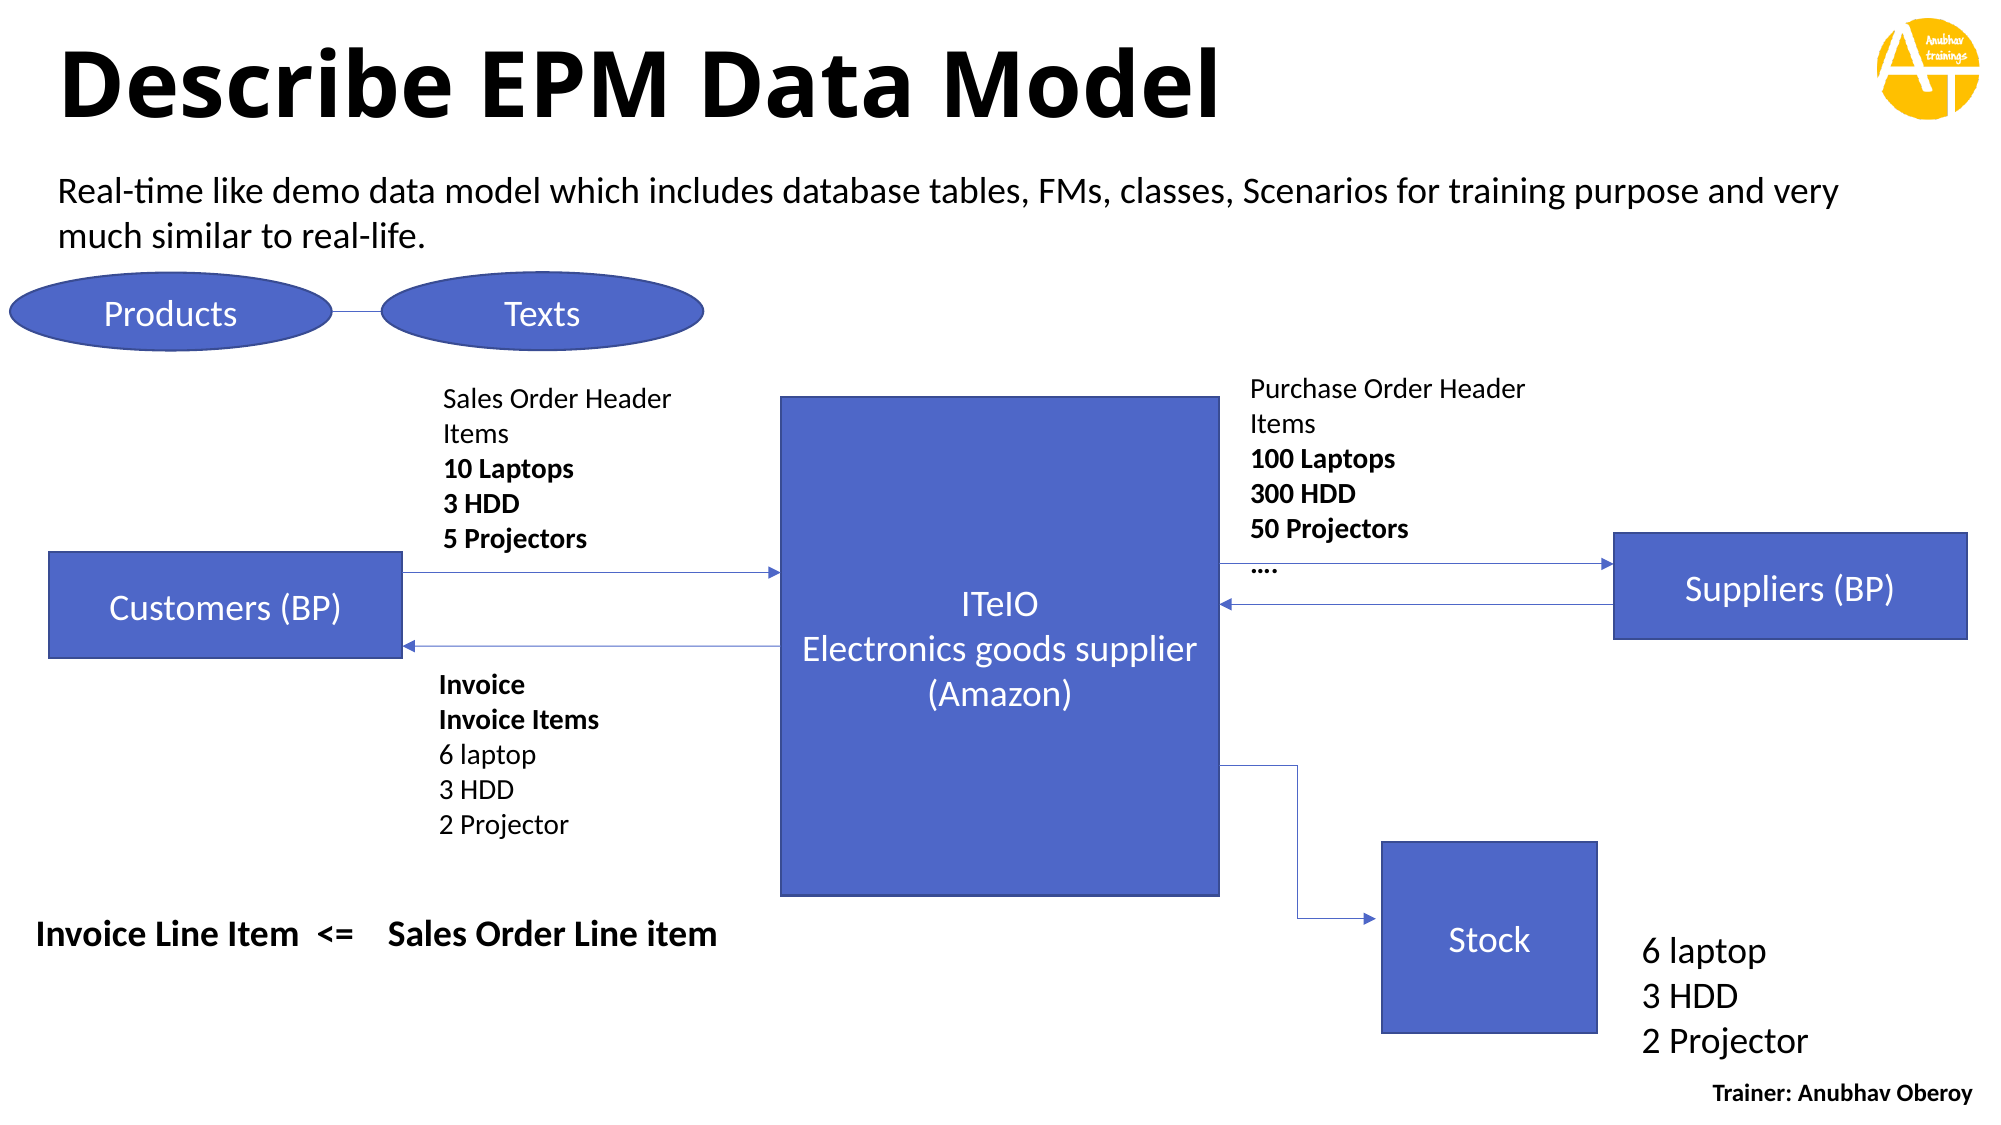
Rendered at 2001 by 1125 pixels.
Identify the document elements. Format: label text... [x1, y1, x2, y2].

text_box Suppliers (BP) [1613, 532, 1968, 640]
text_box Invoice Line Item <= Sales Order Line item [20, 901, 881, 962]
text_box 6 laptop 3 HDD 2 Projector [1626, 918, 1979, 1069]
text_box Stock [1381, 841, 1598, 1034]
text_box Sales Order Header Items 10 Laptops 3 HDD 5 Projectors [428, 372, 723, 562]
text_box Describe EPM Data Model [42, 30, 1896, 148]
text_box Purchase Order Header Items 100 Laptops 300 HDD 50 Projectors …. [1235, 565, 1613, 587]
footer Trainer: Anubhav Oberoy [1660, 1074, 2000, 1108]
text_box Purchase Order Header Items 100 Laptops 300 HDD 50 Projectors …. [1235, 362, 1648, 563]
text_box Texts [380, 271, 705, 352]
text_box Real-time like demo data model which includes database tables, FMs, classes, Scenarios for training purpose and very much similar to real-life. [42, 158, 1896, 264]
text_box Customers (BP) [48, 551, 403, 659]
text_box Invoice Invoice Items 6 laptop 3 HDD 2 Projector [424, 657, 699, 848]
text_box ITeIO Electronics goods supplier (Amazon) [780, 396, 1220, 897]
text_box Products [8, 271, 333, 352]
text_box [1219, 765, 1376, 919]
picture [1866, 11, 1985, 128]
